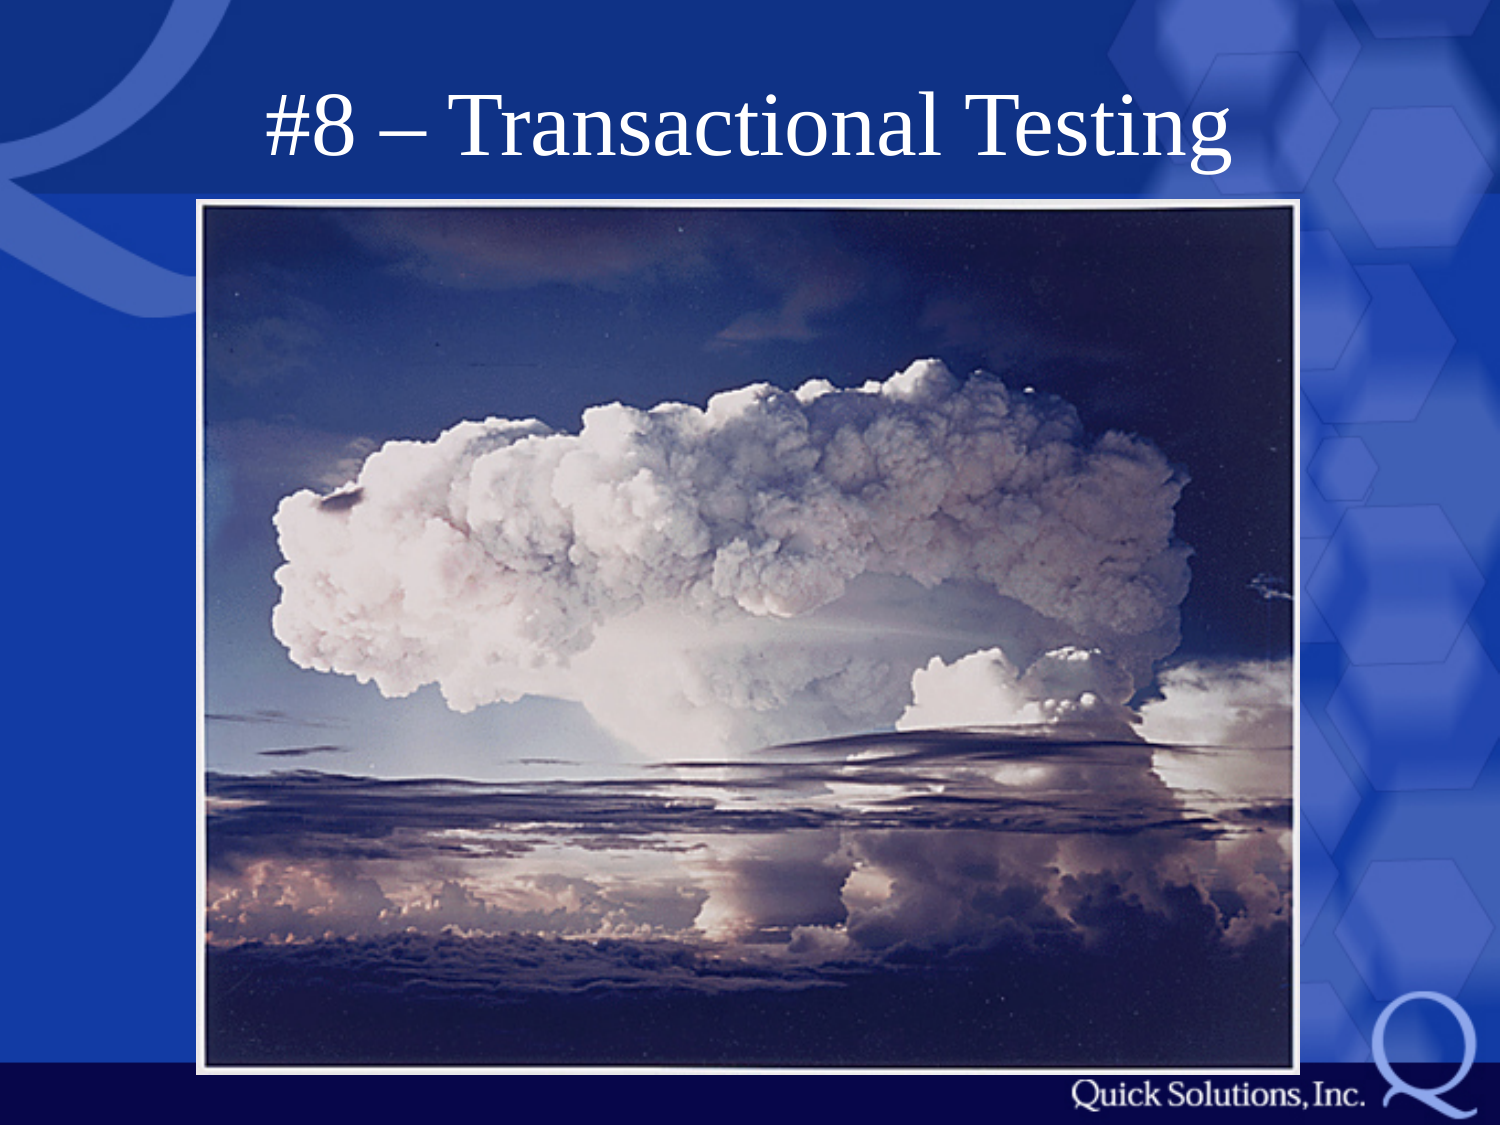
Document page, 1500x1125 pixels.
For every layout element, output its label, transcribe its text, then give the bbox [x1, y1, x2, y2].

picture [0, 0, 1500, 1125]
title #8 – Transactional Testing [112, 49, 1388, 188]
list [196, 198, 1301, 1076]
